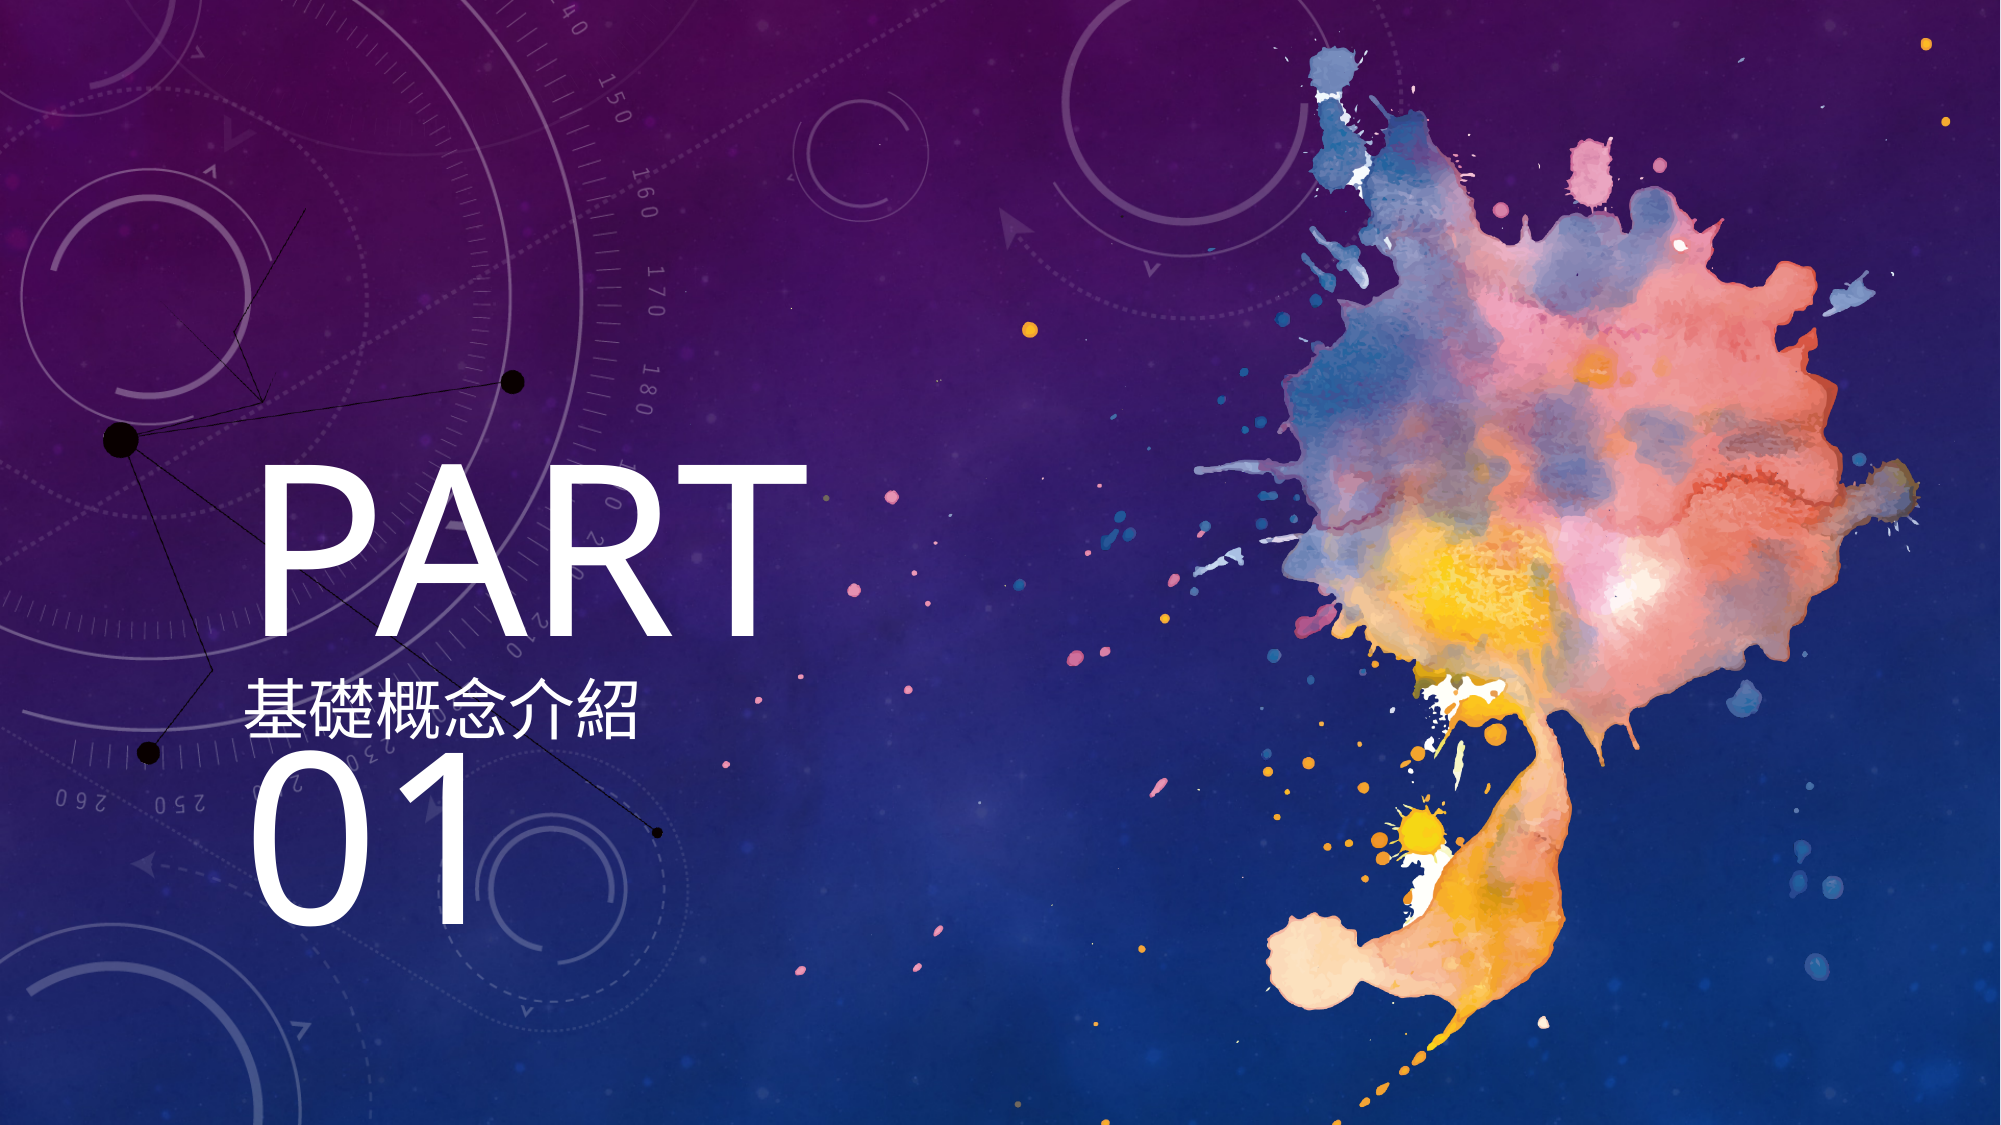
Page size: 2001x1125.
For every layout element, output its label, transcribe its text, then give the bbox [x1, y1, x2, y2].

text_box PART01 [227, 843, 679, 980]
picture [0, 0, 2001, 1125]
